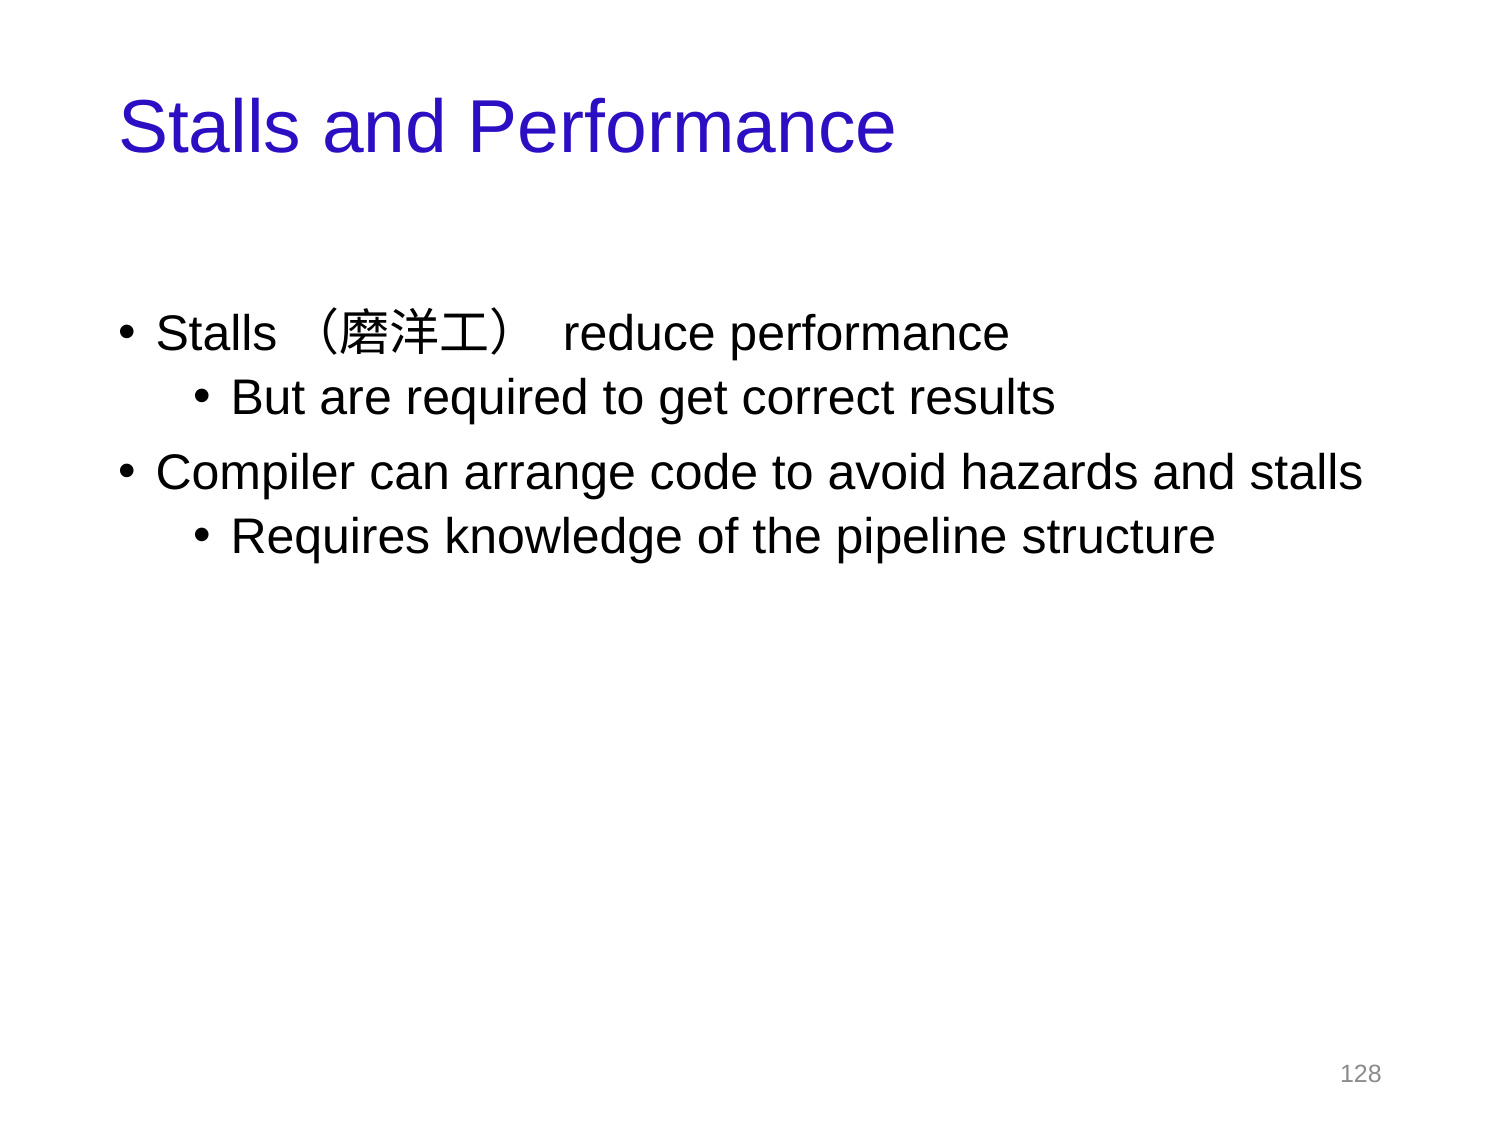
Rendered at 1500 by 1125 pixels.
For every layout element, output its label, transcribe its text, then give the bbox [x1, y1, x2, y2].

slide_number 128 [1059, 1042, 1397, 1103]
title Stalls and Performance [103, 59, 1397, 197]
list Stalls（磨洋工） reduce performance But are required to get correct results Compiler can arrange code to avoid hazards and stalls Requires knowledge of the pipeline structure [103, 299, 1397, 1014]
